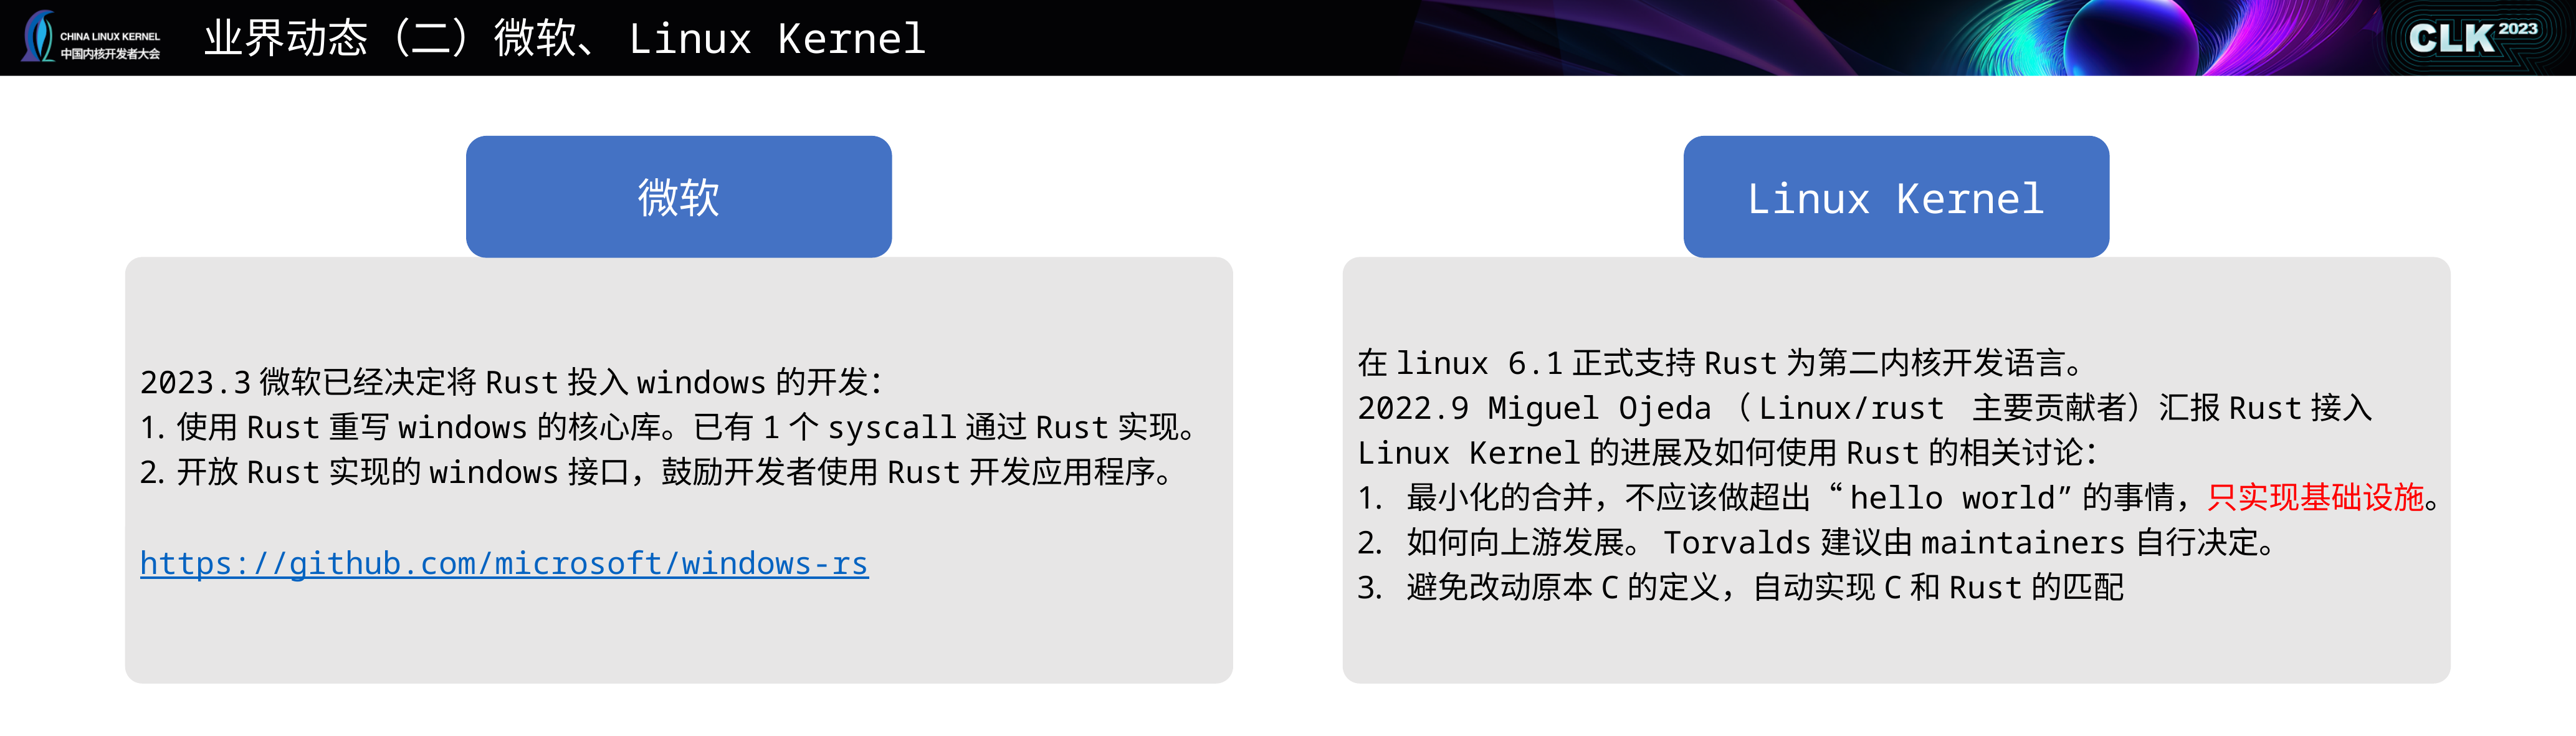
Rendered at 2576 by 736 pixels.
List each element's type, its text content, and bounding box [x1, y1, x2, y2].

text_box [125, 135, 2451, 684]
picture [0, 0, 2576, 736]
title 业界动态（二）微软、Linux Kernel [193, 4, 1418, 76]
